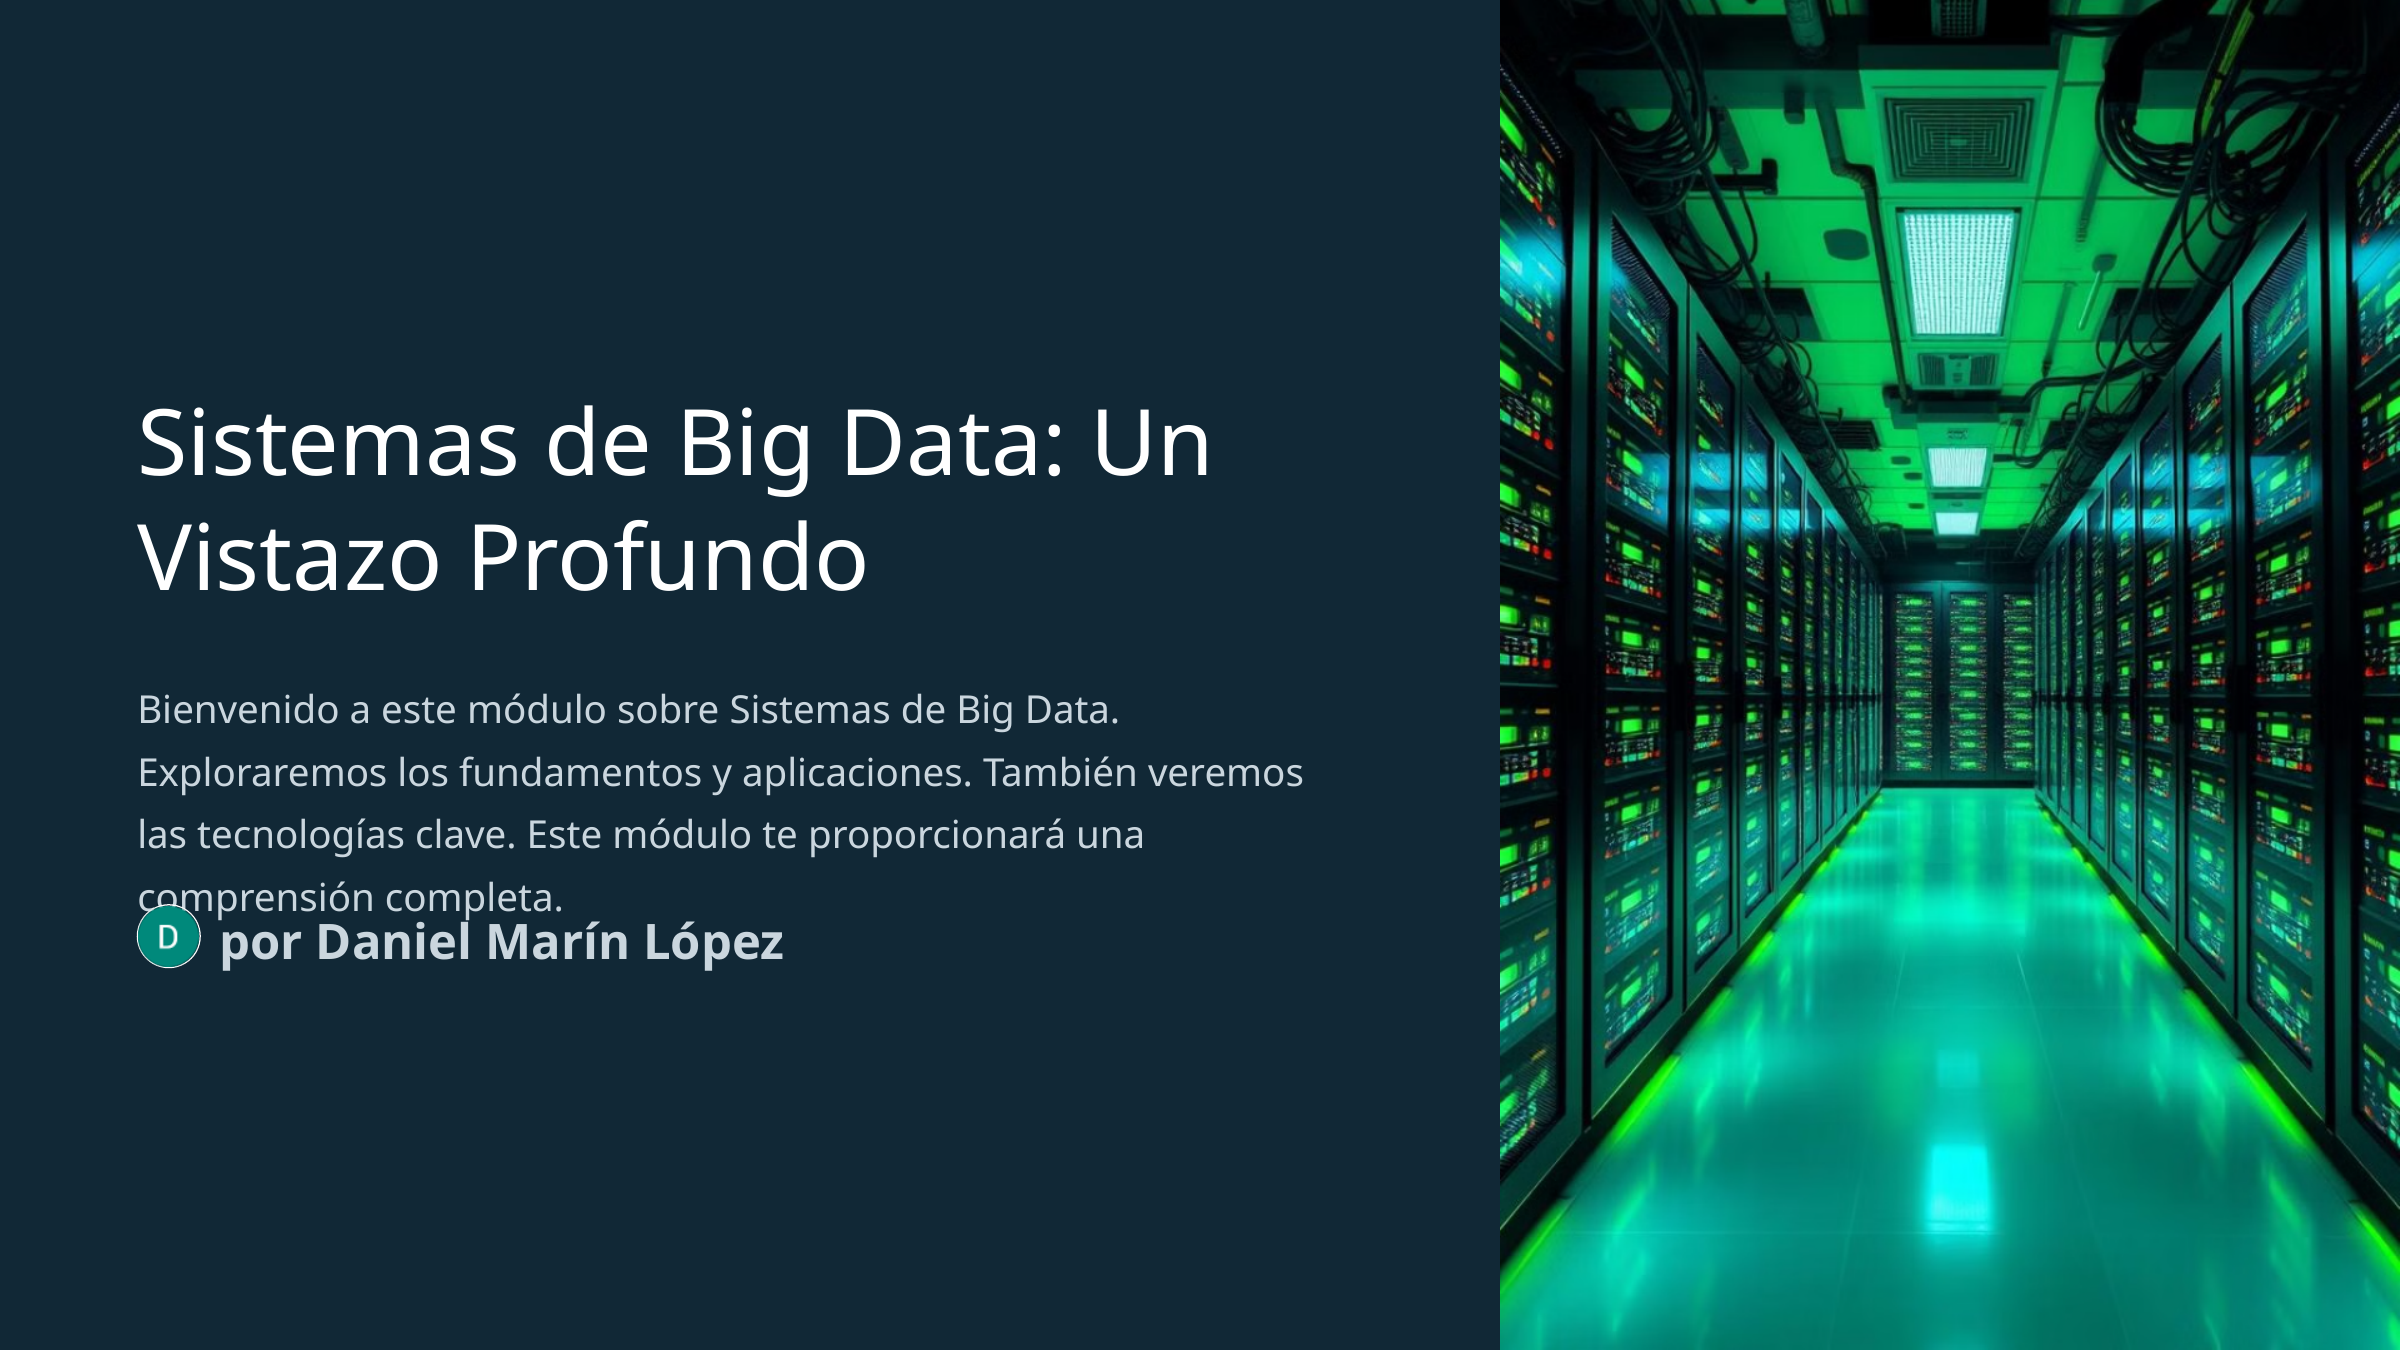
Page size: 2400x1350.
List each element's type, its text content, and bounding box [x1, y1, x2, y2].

text_box Bienvenido a este módulo sobre Sistemas de Big Data. Exploraremos los fundamentos y aplicaciones. También veremos las tecnologías clave. Este módulo te proporcionará una comprensión completa. [137, 669, 1363, 858]
picture [138, 906, 199, 967]
picture [1499, 0, 2400, 1350]
text_box por Daniel Marín López [219, 901, 711, 971]
text_box Sistemas de Big Data: Un Vistazo Profundo [137, 379, 1363, 611]
